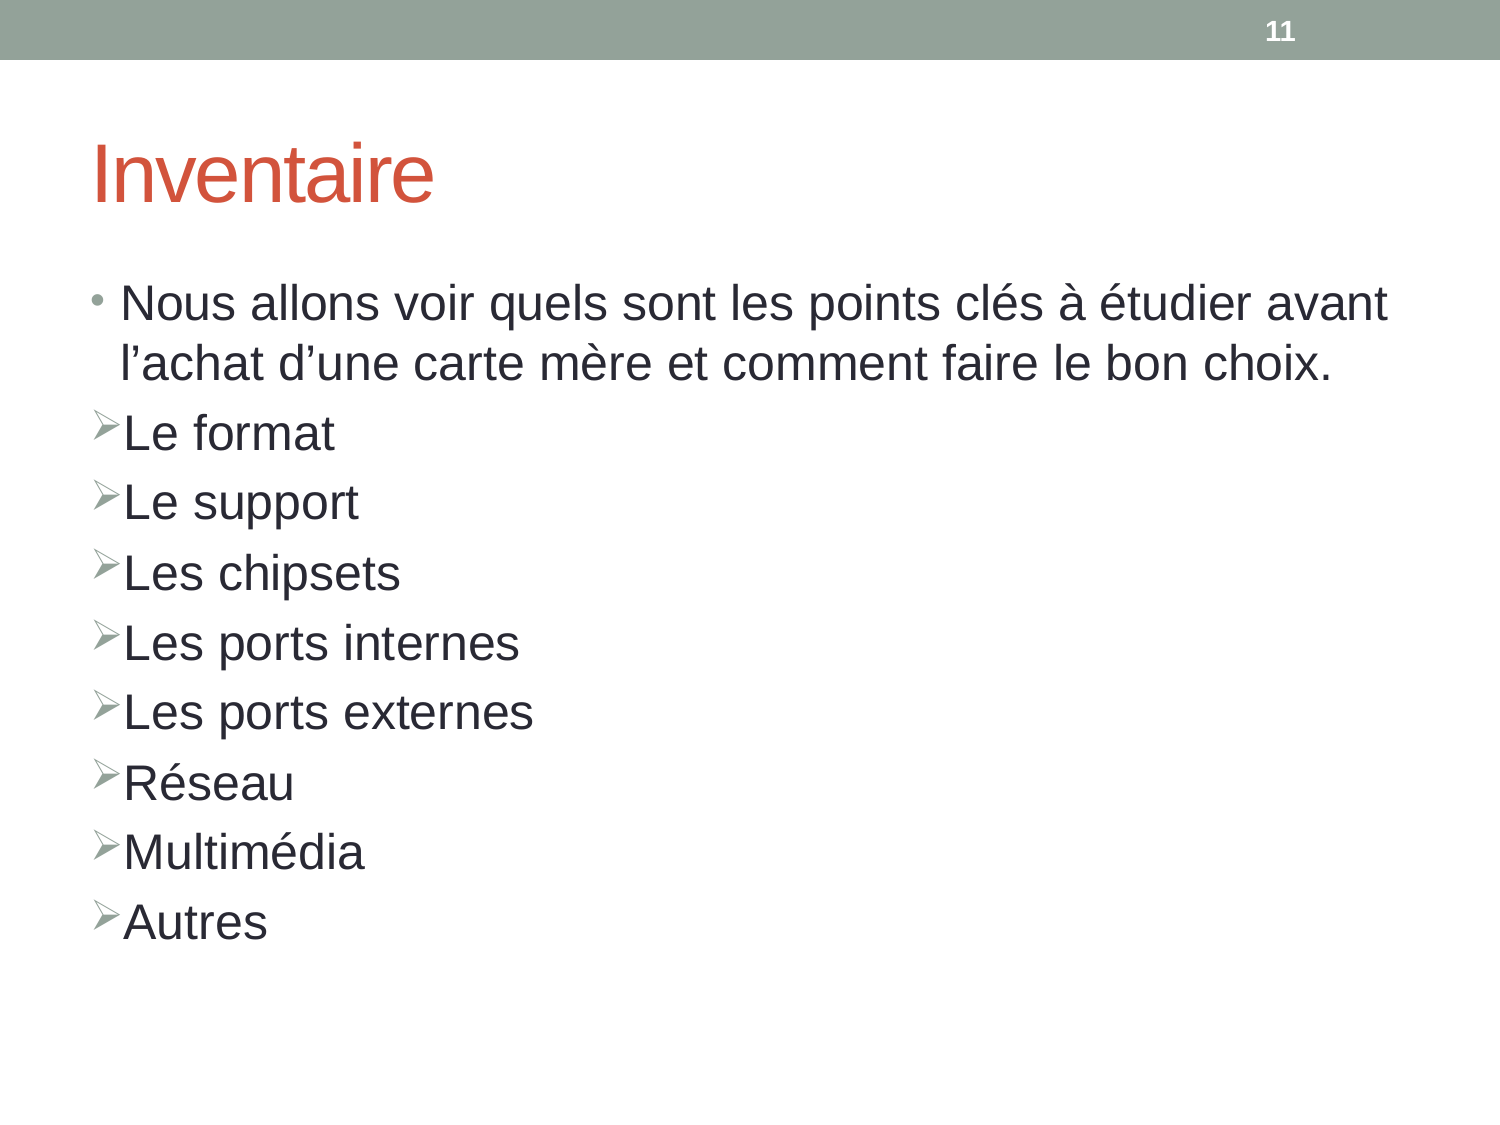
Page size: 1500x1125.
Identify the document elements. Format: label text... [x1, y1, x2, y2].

list Nous allons voir quels sont les points clés à étudier avant l’achat d’une carte mère et comment faire le bon choix. Le format Le support Les chipsets Les ports internes Les ports externes Réseau Multimédia Autres [75, 262, 1425, 1063]
slide_number 11 [1250, 3, 1425, 57]
title Inventaire [75, 87, 1425, 250]
